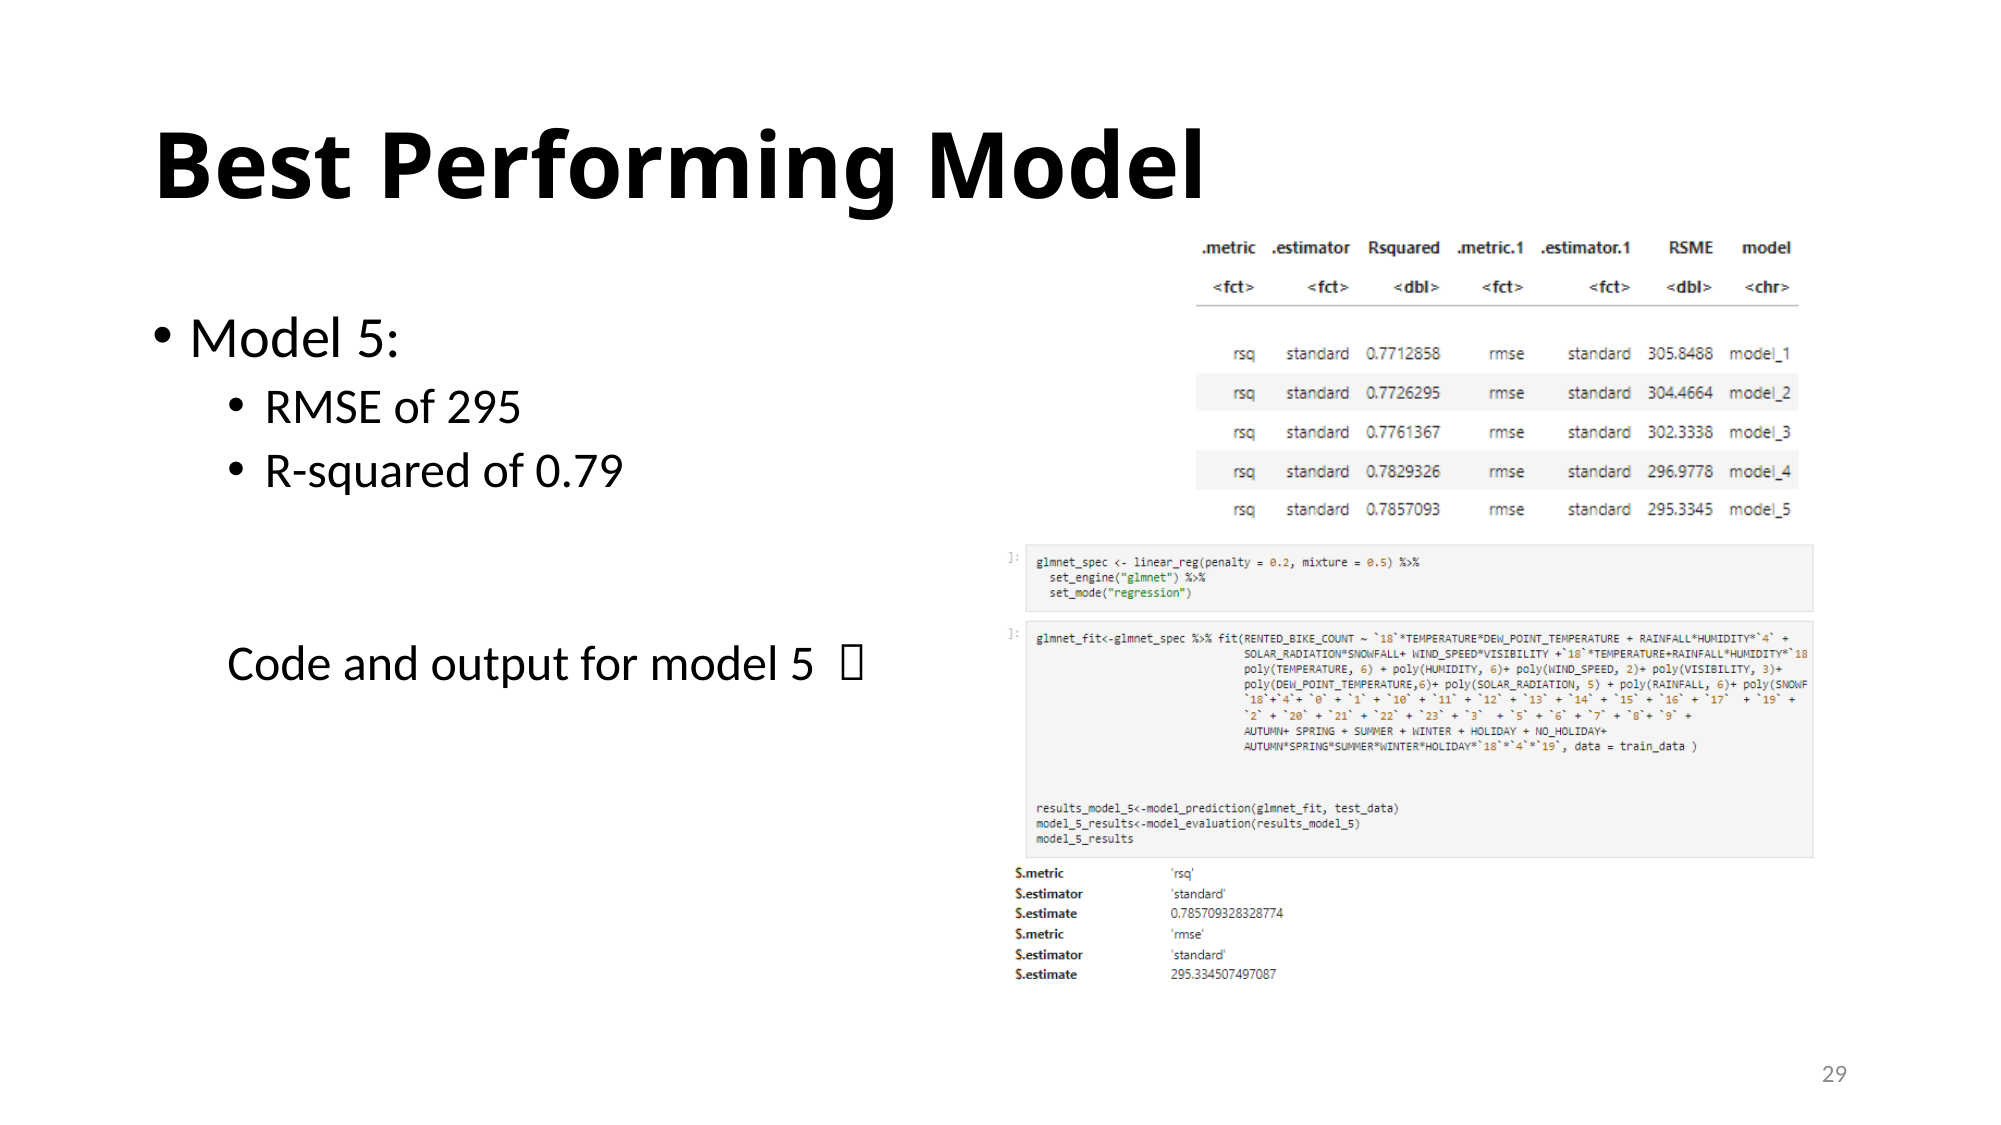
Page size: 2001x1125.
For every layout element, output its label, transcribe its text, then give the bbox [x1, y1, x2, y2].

slide_number 29 [1412, 1042, 1863, 1103]
title Best Performing Model [137, 59, 1863, 278]
list Model 5: RMSE of 295 R-squared of 0.79 Code and output for model 5  [137, 299, 1863, 1014]
picture [1196, 225, 1805, 536]
picture [1007, 538, 1818, 992]
